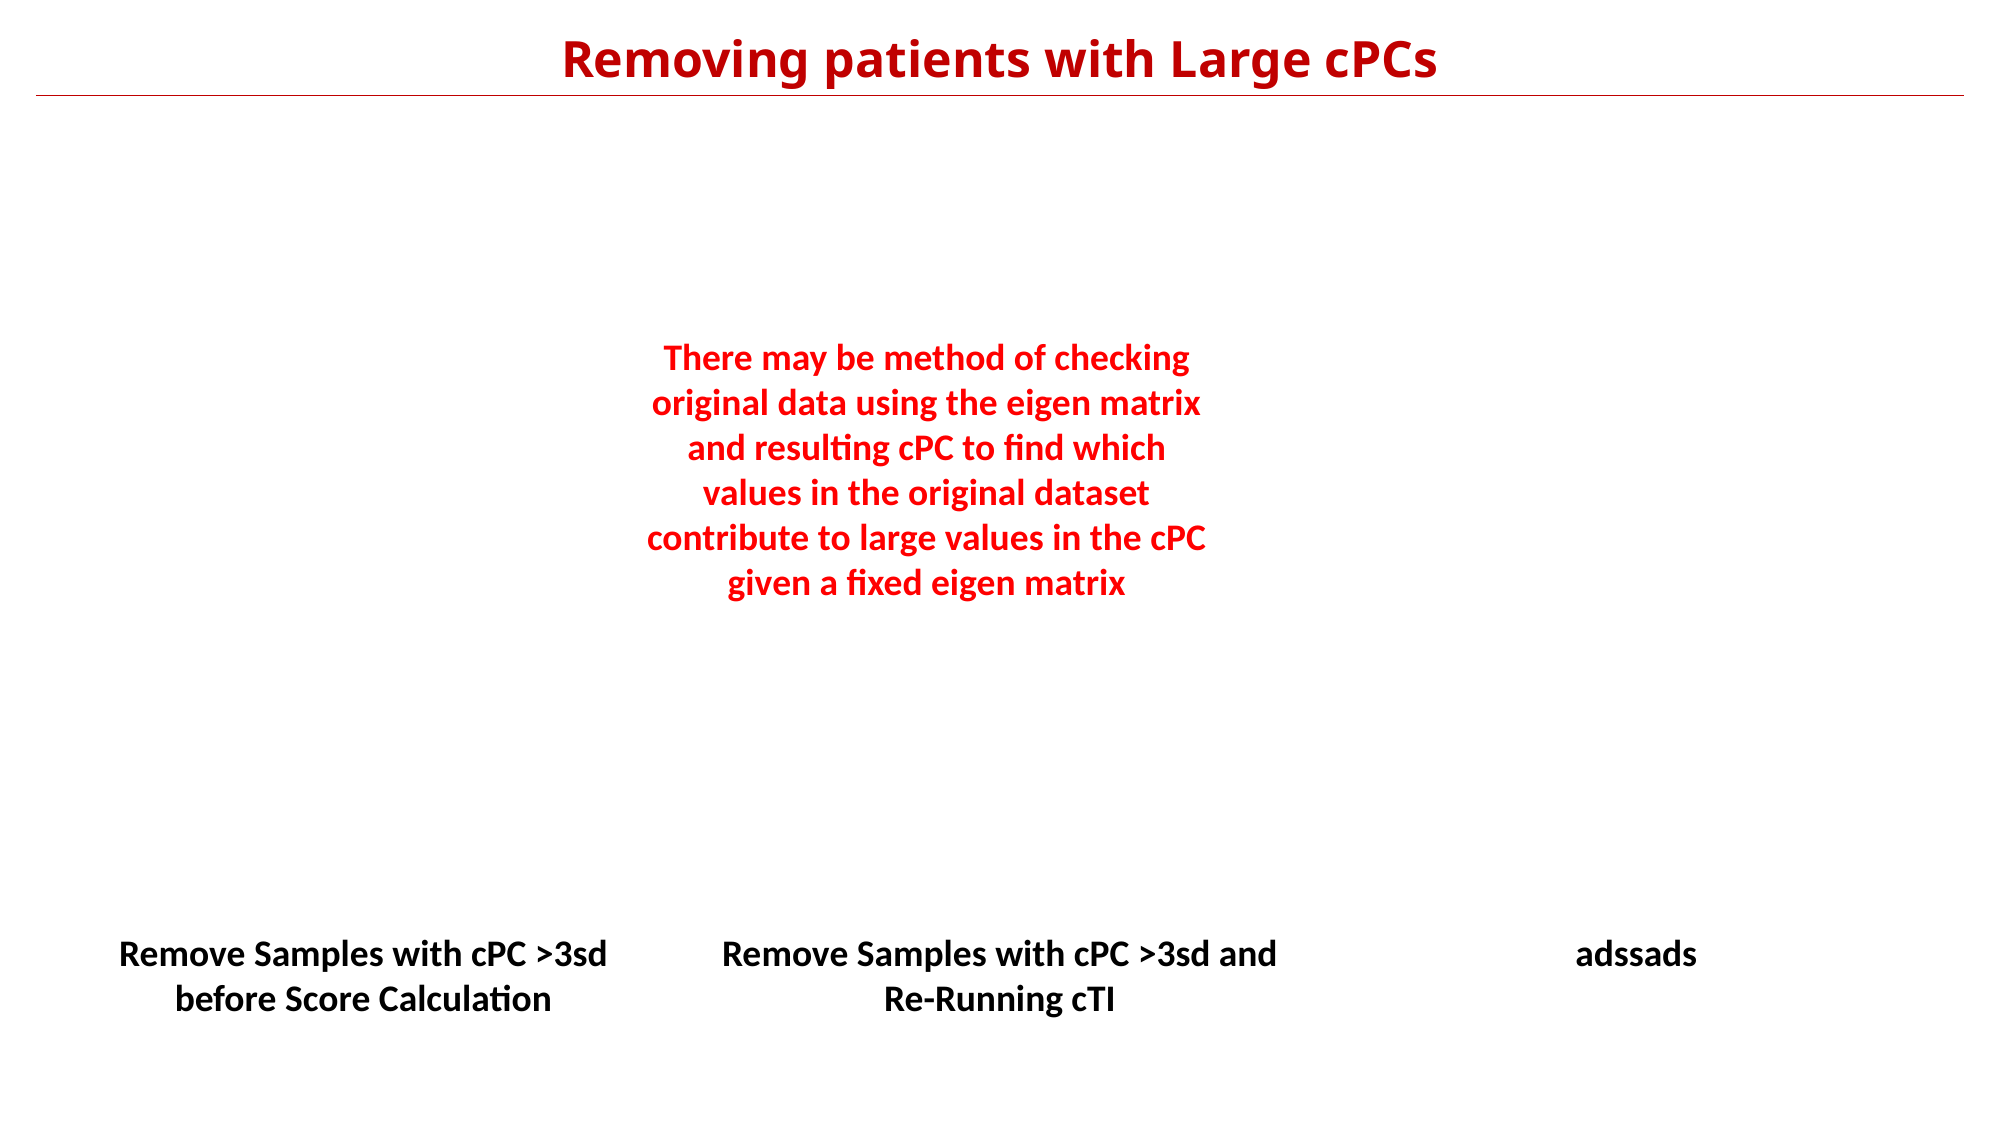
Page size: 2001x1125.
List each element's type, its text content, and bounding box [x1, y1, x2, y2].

text_box Remove Samples with cPC >3sd and Re-Running cTI [709, 929, 1291, 1020]
text_box Remove Samples with cPC >3sd before Score Calculation [72, 929, 655, 1020]
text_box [0, 9, 2000, 96]
text_box There may be method of checking original data using the eigen matrix and resulting cPC to find which values in the original dataset contribute to large values in the cPC given a fixed eigen matrix [635, 333, 1218, 604]
text_box adssads [1345, 929, 1928, 975]
